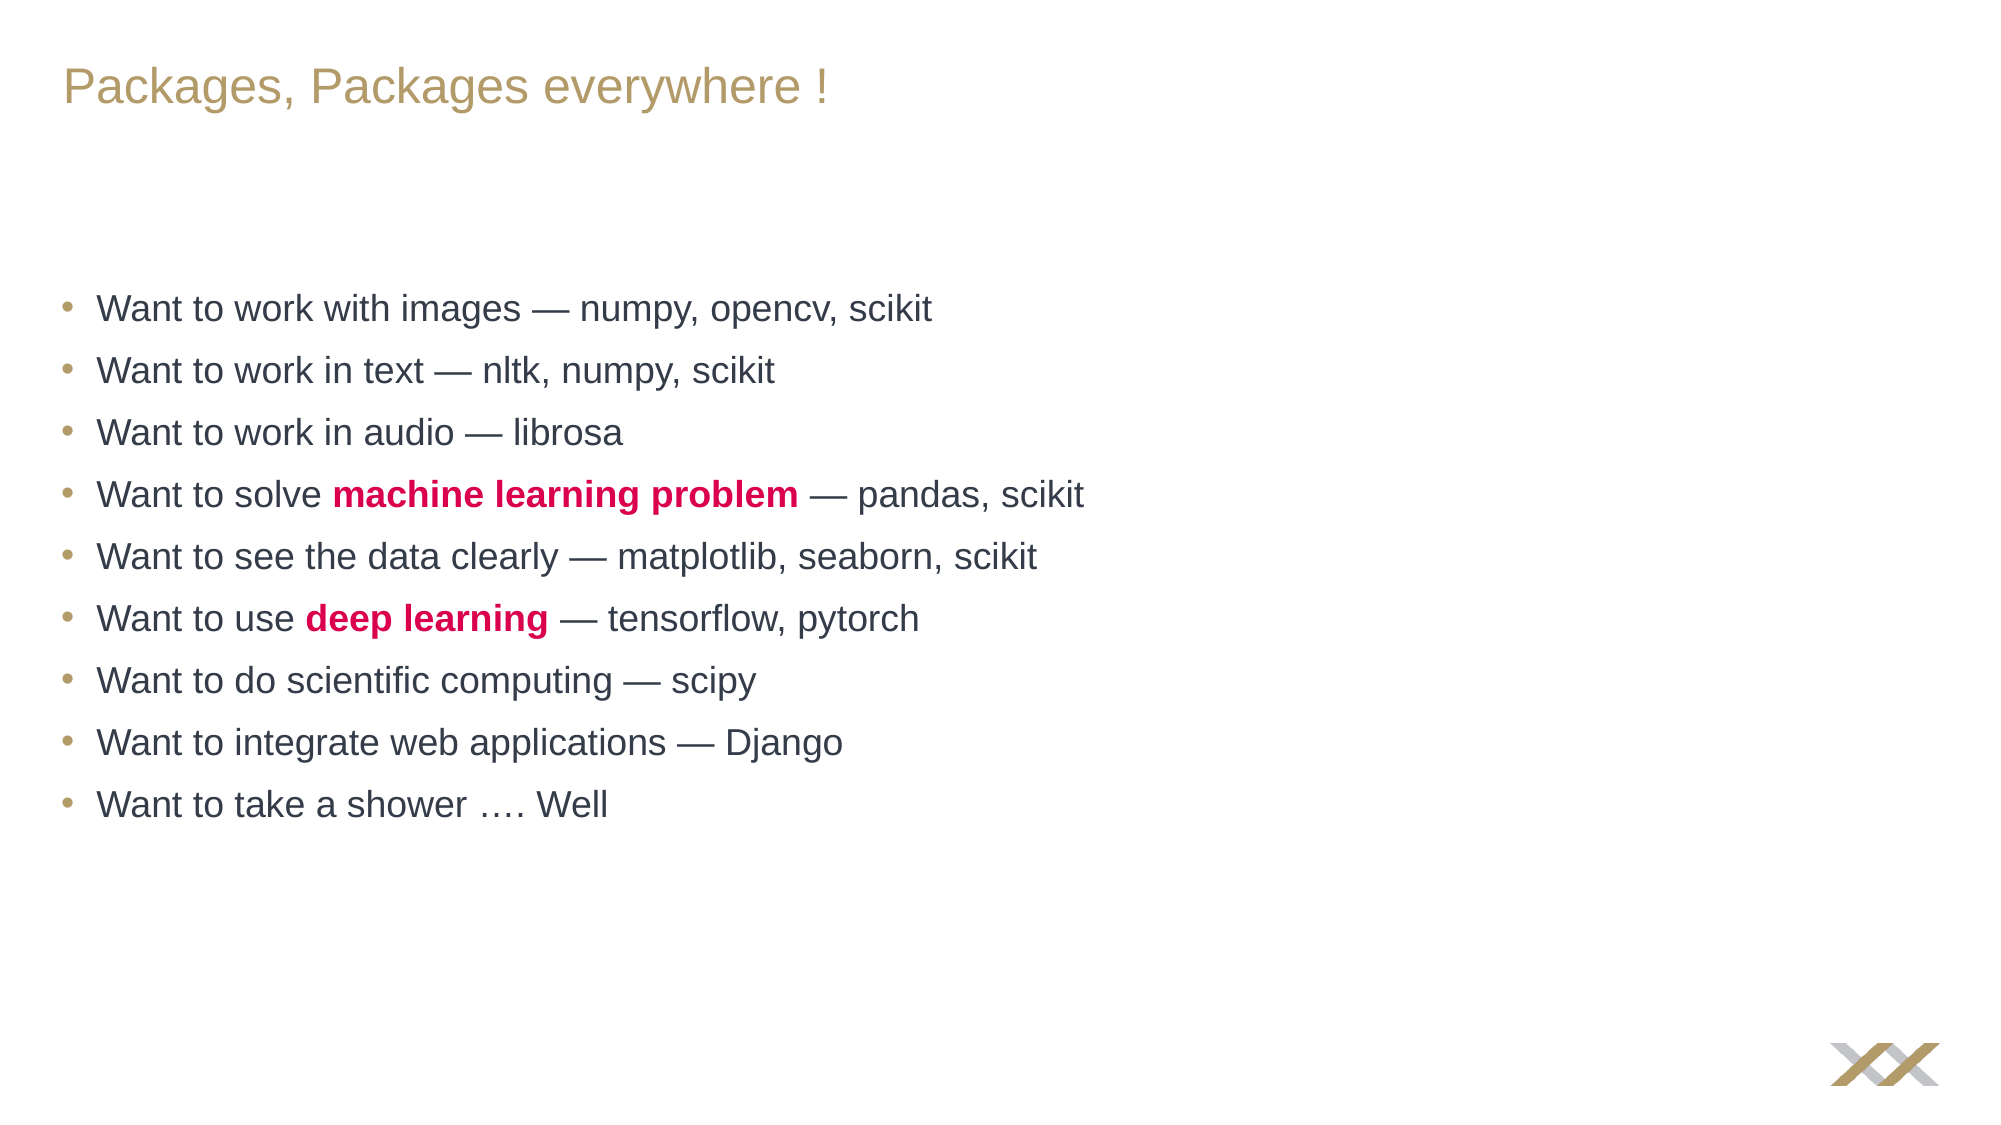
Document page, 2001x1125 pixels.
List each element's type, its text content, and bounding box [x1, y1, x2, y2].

picture [1830, 1043, 1940, 1086]
list Want to work with images — numpy, opencv, scikit Want to work in text — nltk, numpy, scikit Want to work in audio — librosa Want to solve machine learning problem — pandas, scikit Want to see the data clearly — matplotlib, seaborn, scikit Want to use deep learning — tensorflow, pytorch Want to do scientific computing — scipy Want to integrate web applications — Django Want to take a shower …. Well [60, 271, 1940, 1012]
title Packages, Packages everywhere ! [62, 60, 1941, 123]
